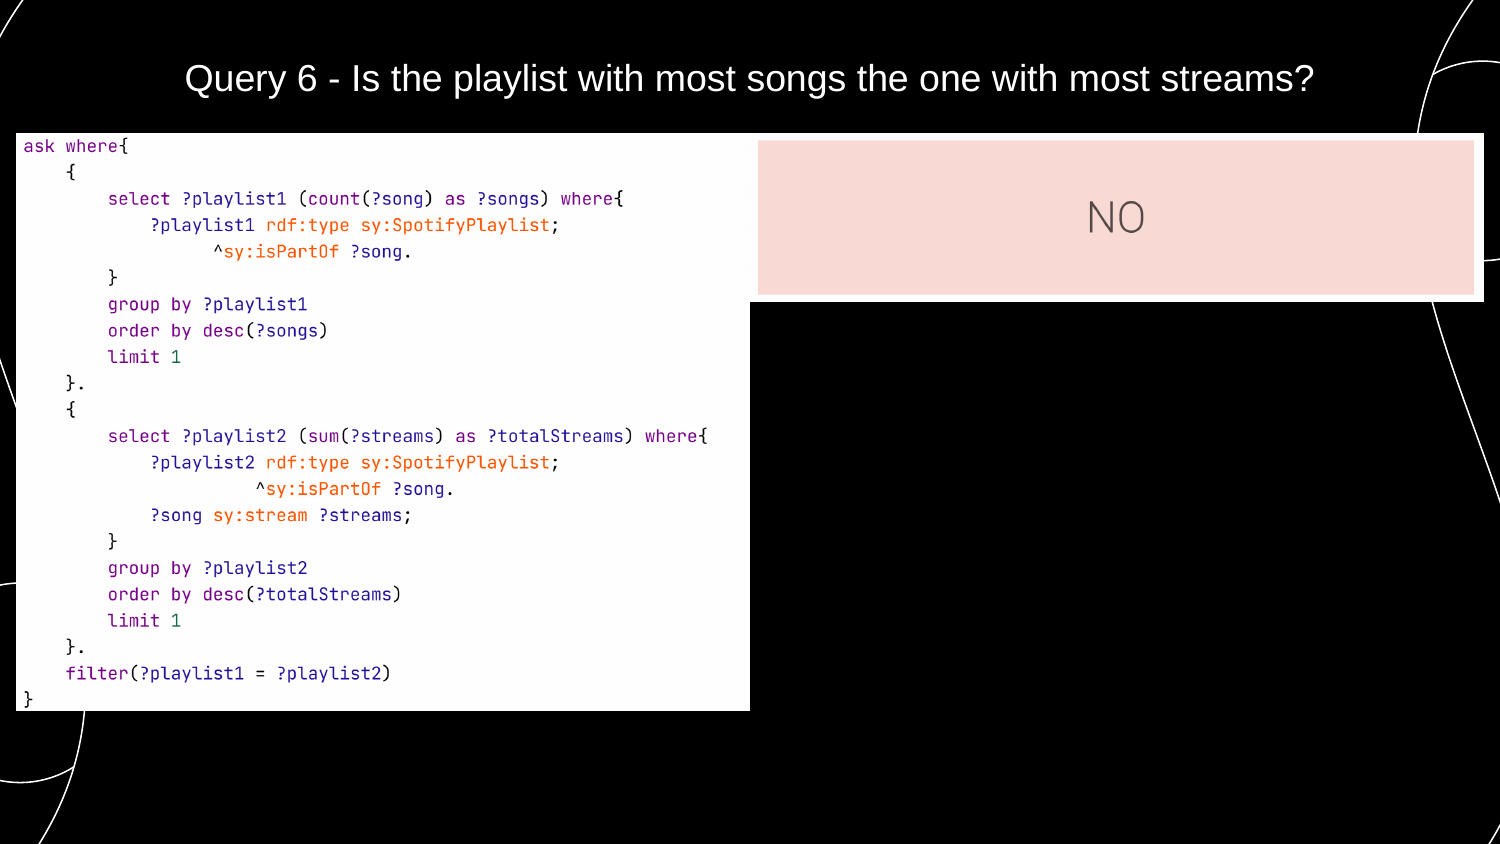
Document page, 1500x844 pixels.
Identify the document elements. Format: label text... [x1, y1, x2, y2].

picture [16, 133, 1484, 711]
title Query 6 - Is the playlist with most songs the one with most streams? [118, 38, 1382, 131]
